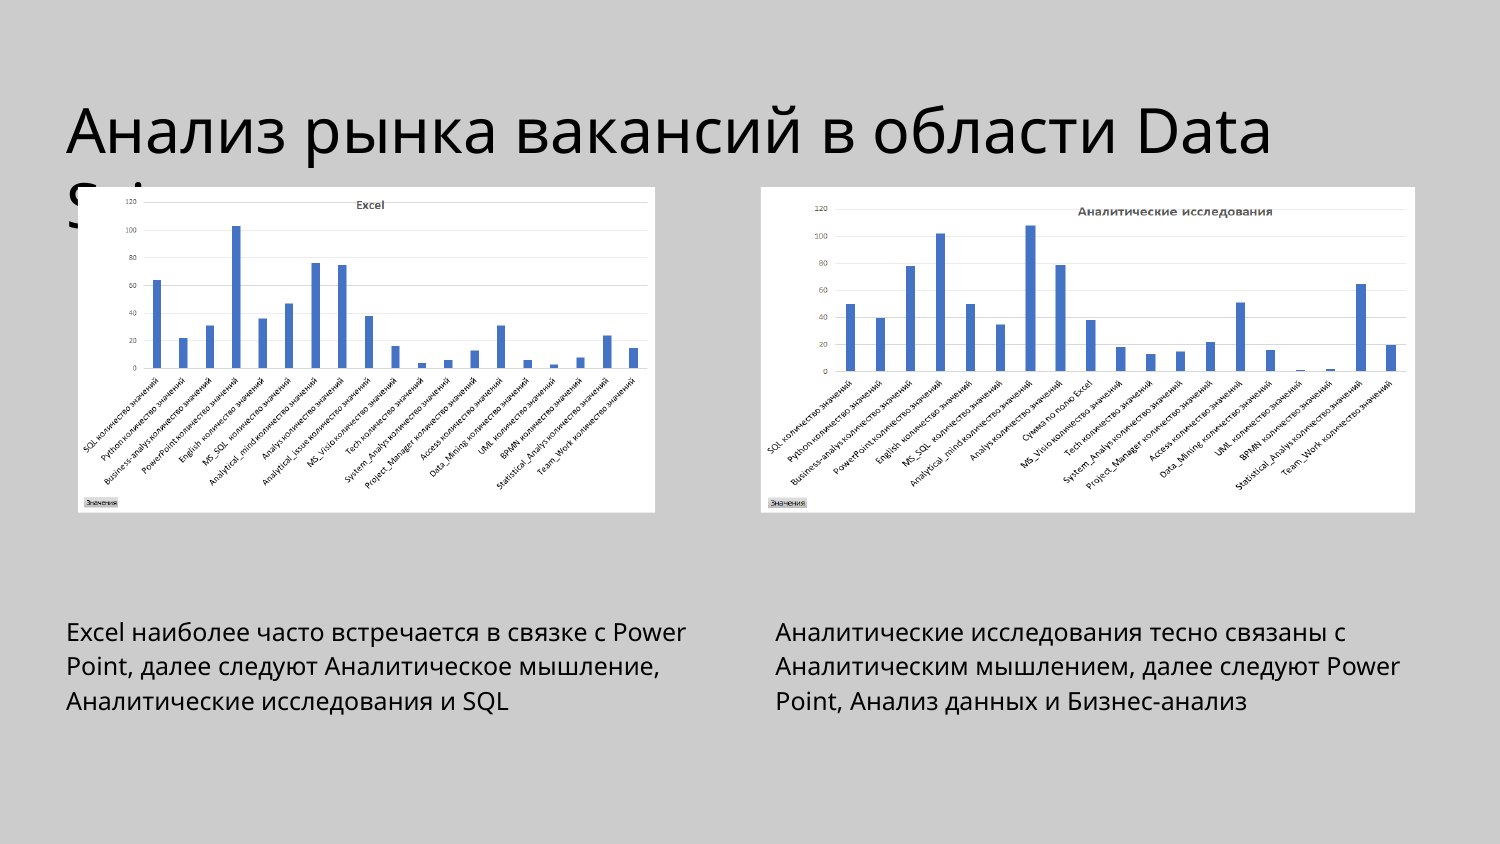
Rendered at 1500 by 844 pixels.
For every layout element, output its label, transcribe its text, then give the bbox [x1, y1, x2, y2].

picture [760, 187, 1416, 514]
title Анализ рынка вакансий в области Data Science [51, 76, 1449, 171]
list Excel наиболее часто встречается в связке с Power Point, далее следуют Аналитическое мышление, Аналитические исследования и SQL [51, 596, 740, 769]
list Аналитические исследования тесно связаны с Аналитическим мышлением, далее следуют Power Point, Анализ данных и Бизнес-анализ [760, 596, 1449, 769]
picture [77, 187, 656, 514]
